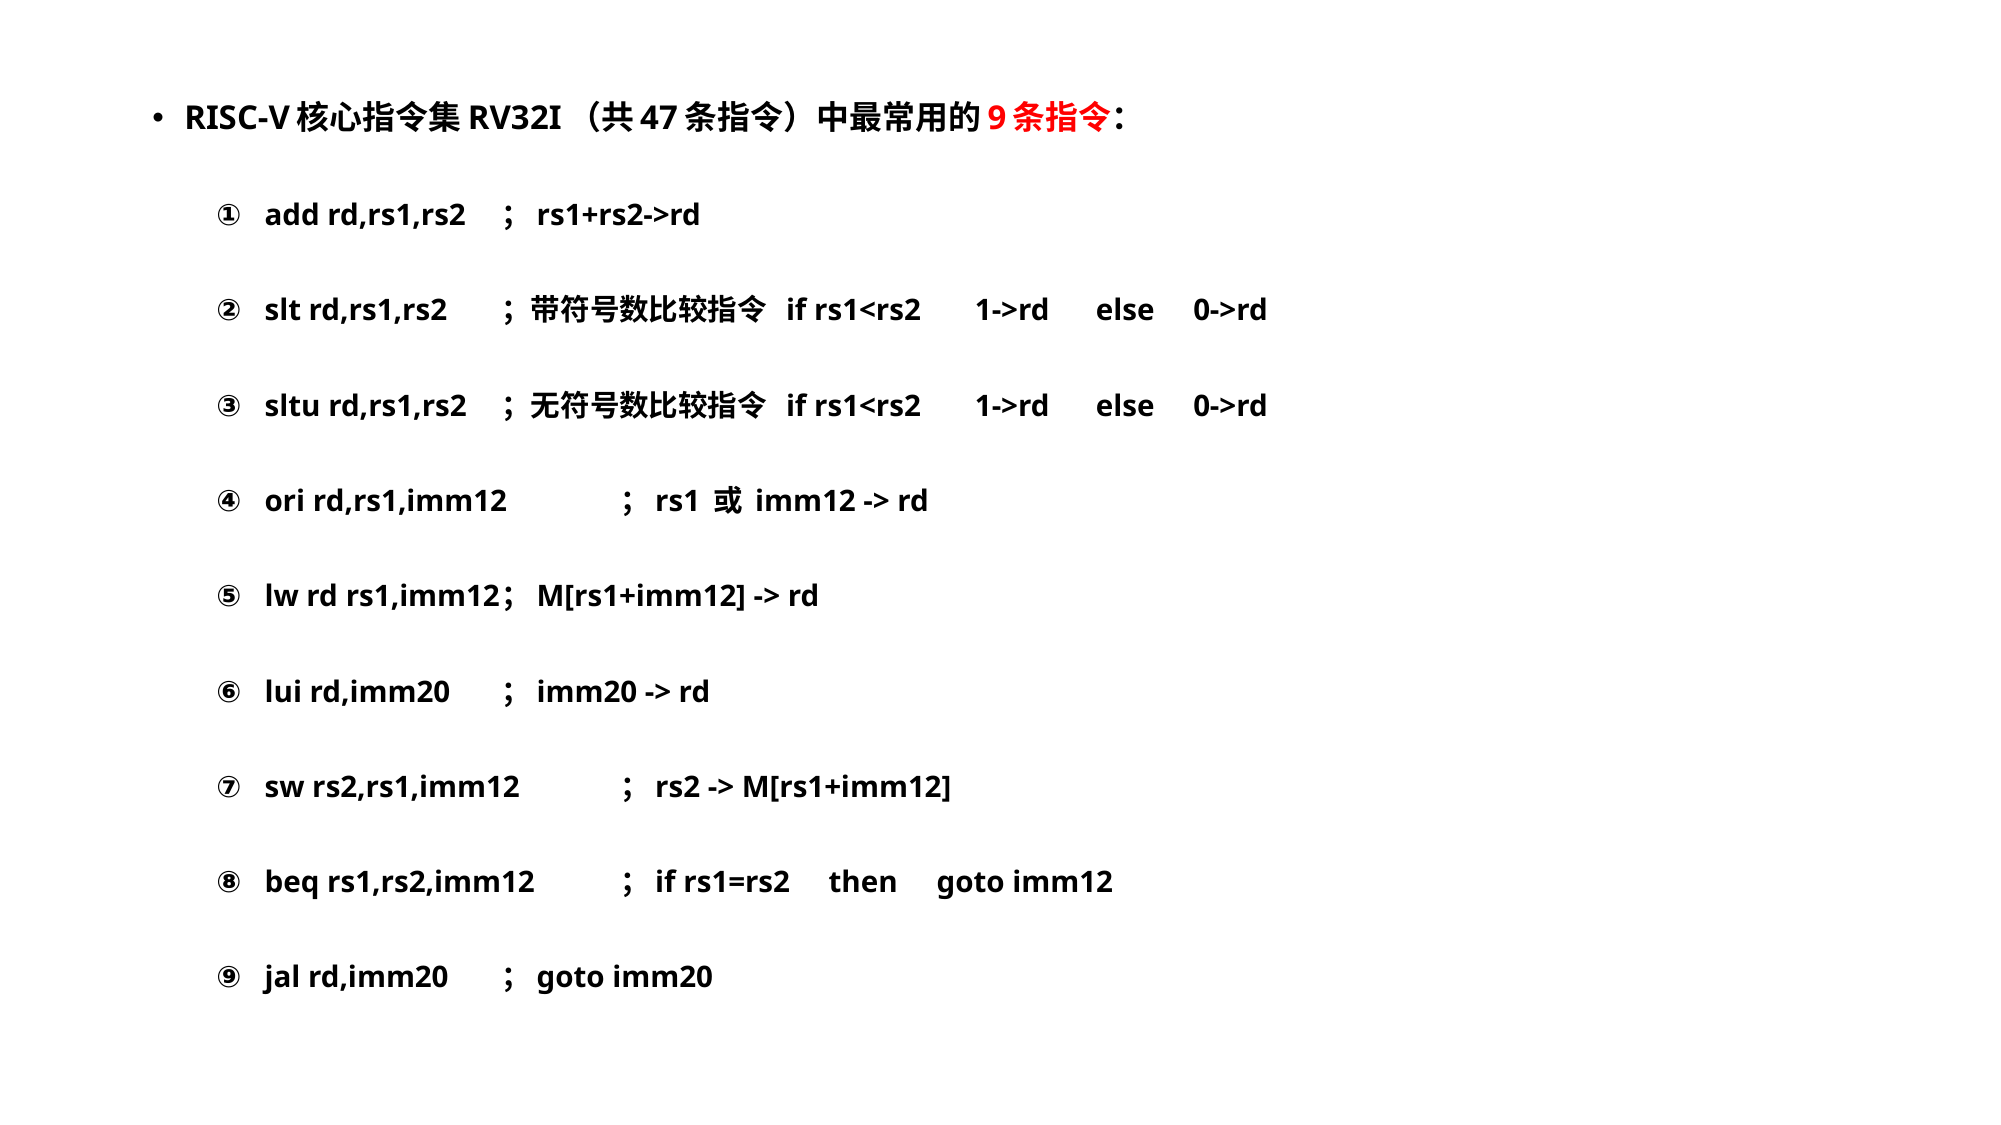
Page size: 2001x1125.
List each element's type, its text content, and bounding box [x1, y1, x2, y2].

list RISC-V核心指令集RV32I（共47条指令）中最常用的9条指令： add rd,rs1,rs2 ；rs1+rs2->rd slt rd,rs1,rs2 ；带符号数比较指令 if rs1<rs2 1->rd else 0->rd sltu rd,rs1,rs2 ；无符号数比较指令 if rs1<rs2 1->rd else 0->rd ori rd,rs1,imm12 ；rs1 或 imm12 -> rd lw rd rs1,imm12 ；M[rs1+imm12] -> rd lui rd,imm20 ；imm20 -> rd sw rs2,rs1,imm12 ；rs2 -> M[rs1+imm12] beq rs1,rs2,imm12 ；if rs1=rs2 then goto imm12 jal rd,imm20 ；goto imm20 [137, 93, 1863, 1014]
